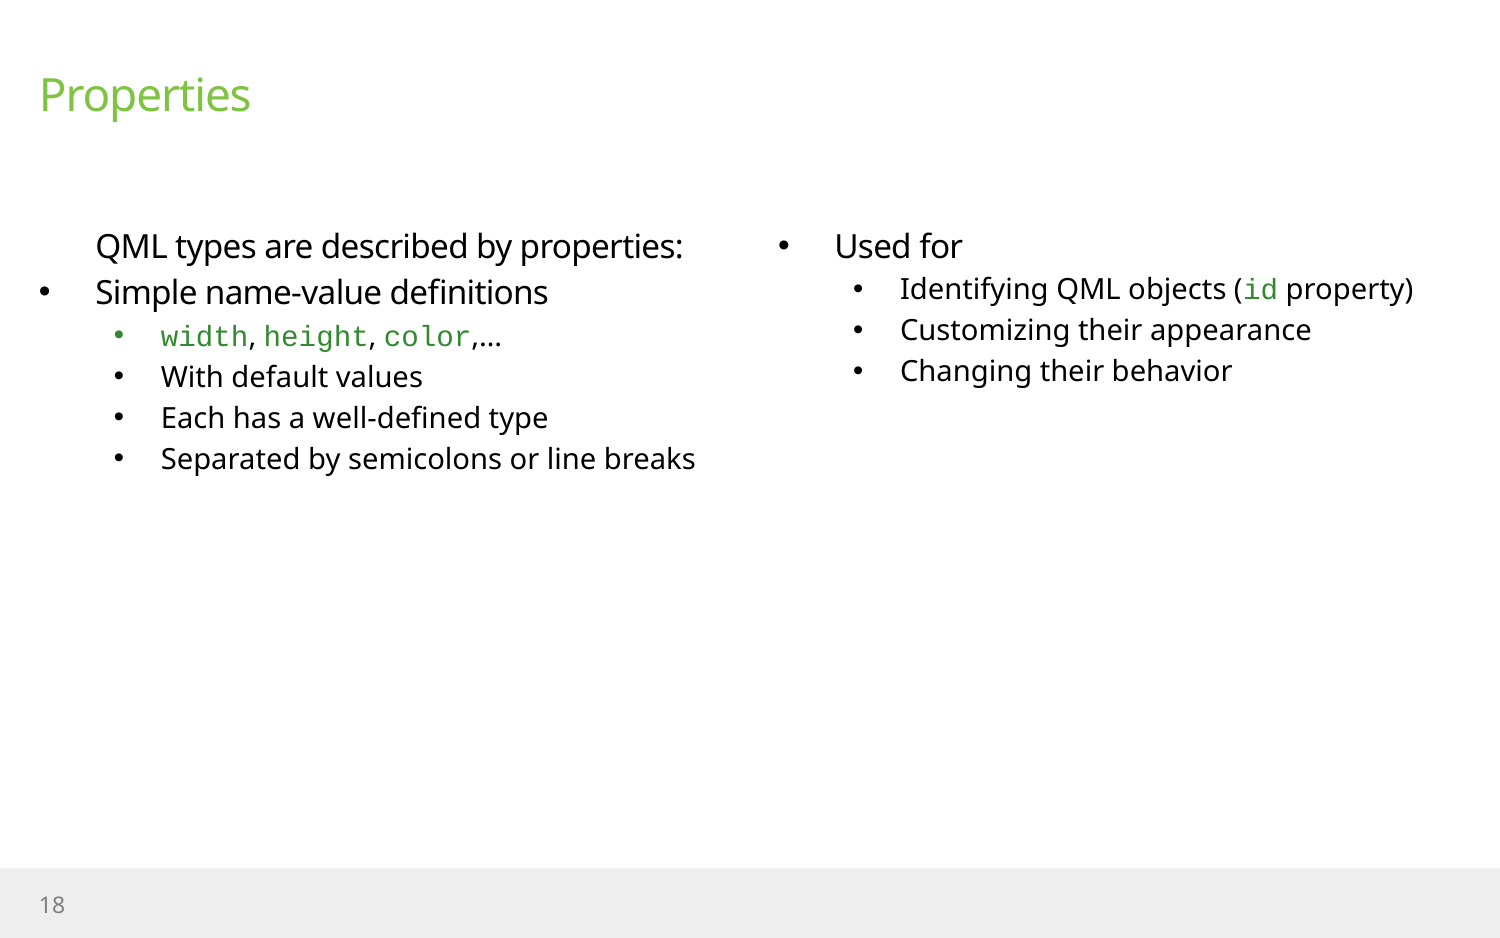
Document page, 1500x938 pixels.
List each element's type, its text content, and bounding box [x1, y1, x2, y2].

list QML types are described by properties: Simple name-value definitions width, height, color,… With default values Each has a well-defined type Separated by semicolons or line breaks [39, 224, 732, 785]
title Properties [39, 66, 1052, 196]
slide_number 18 [39, 892, 410, 921]
list Used for Identifying QML objects (id property) Customizing their appearance Changing their behavior [778, 224, 1471, 742]
